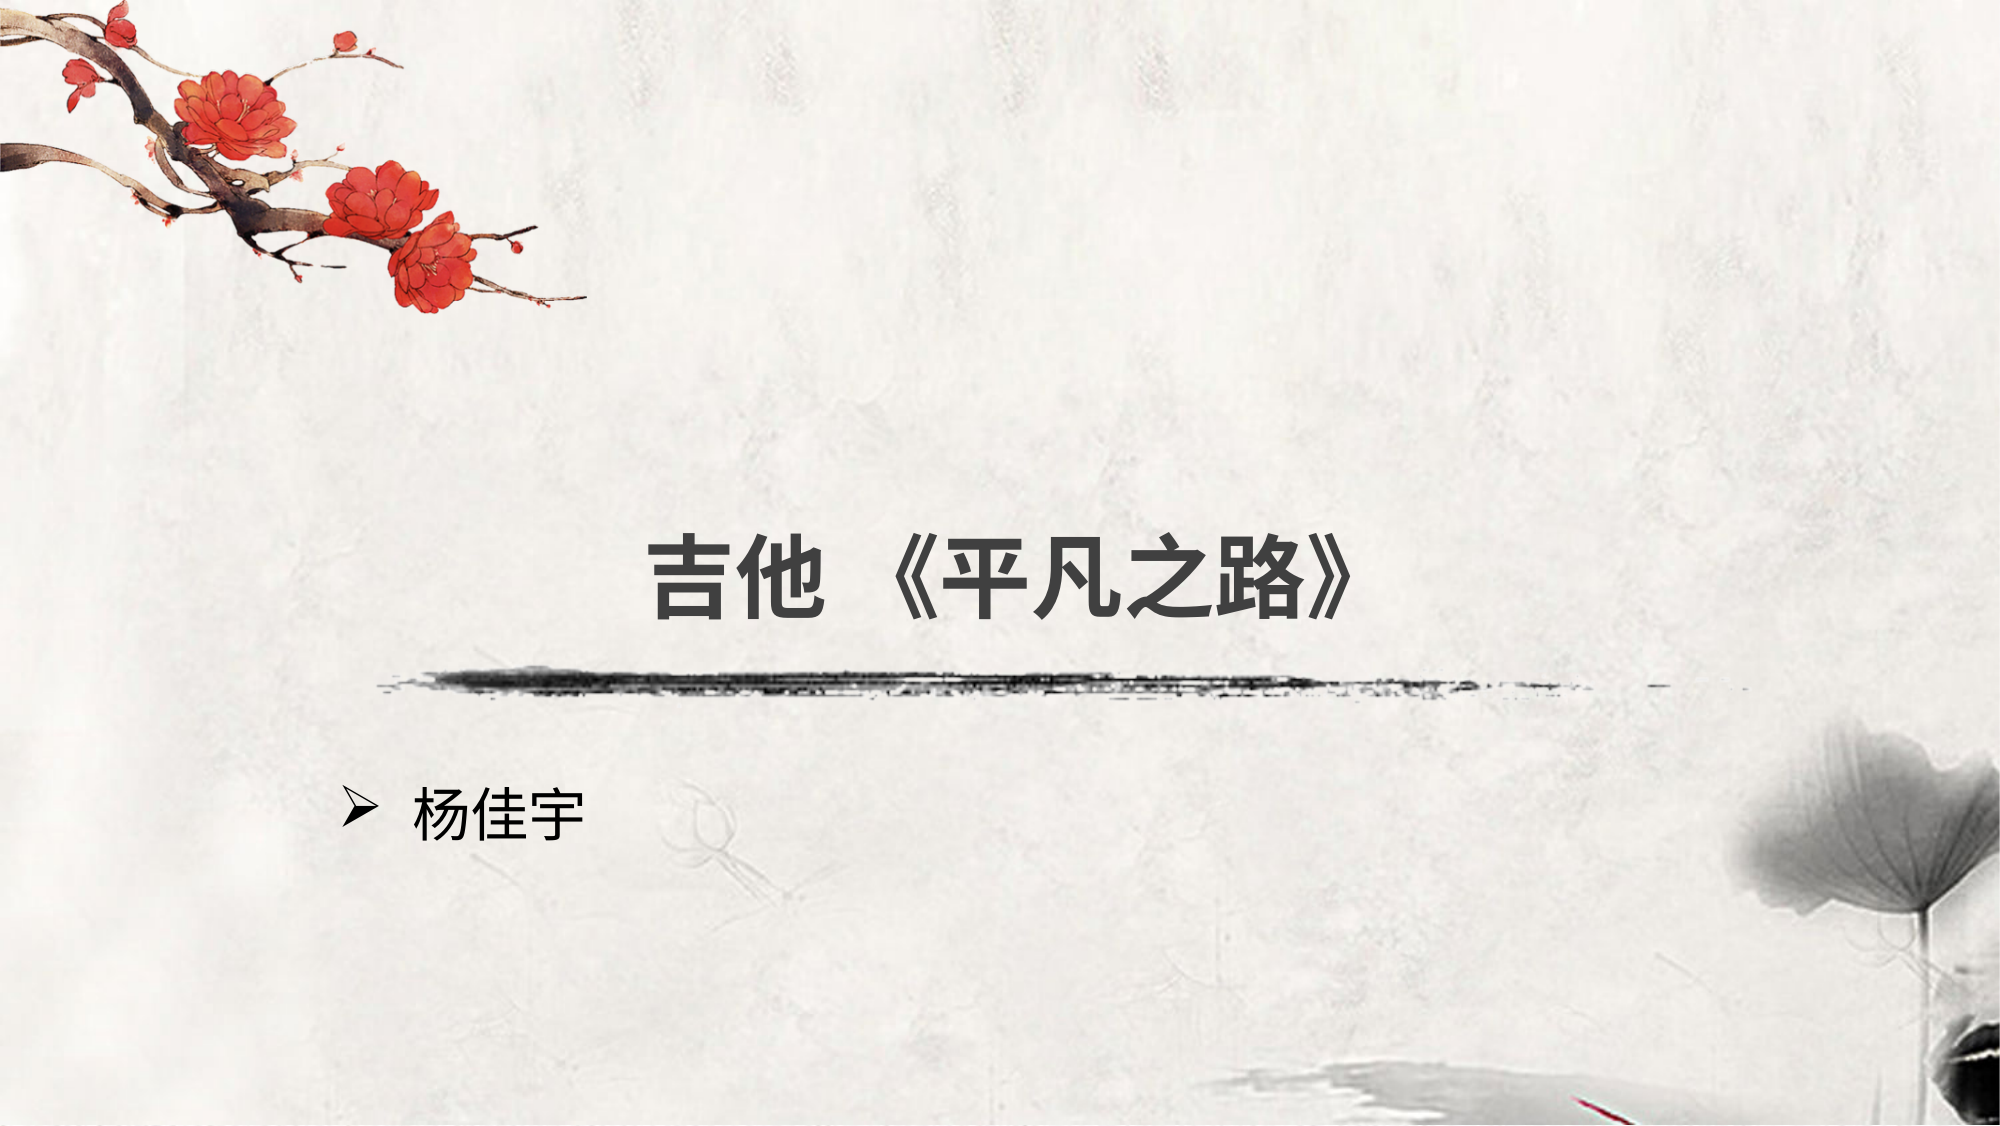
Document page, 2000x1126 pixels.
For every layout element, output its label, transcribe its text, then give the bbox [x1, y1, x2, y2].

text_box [276, 486, 1820, 708]
picture [0, 0, 2000, 1126]
text_box 杨佳宇 [322, 771, 603, 856]
